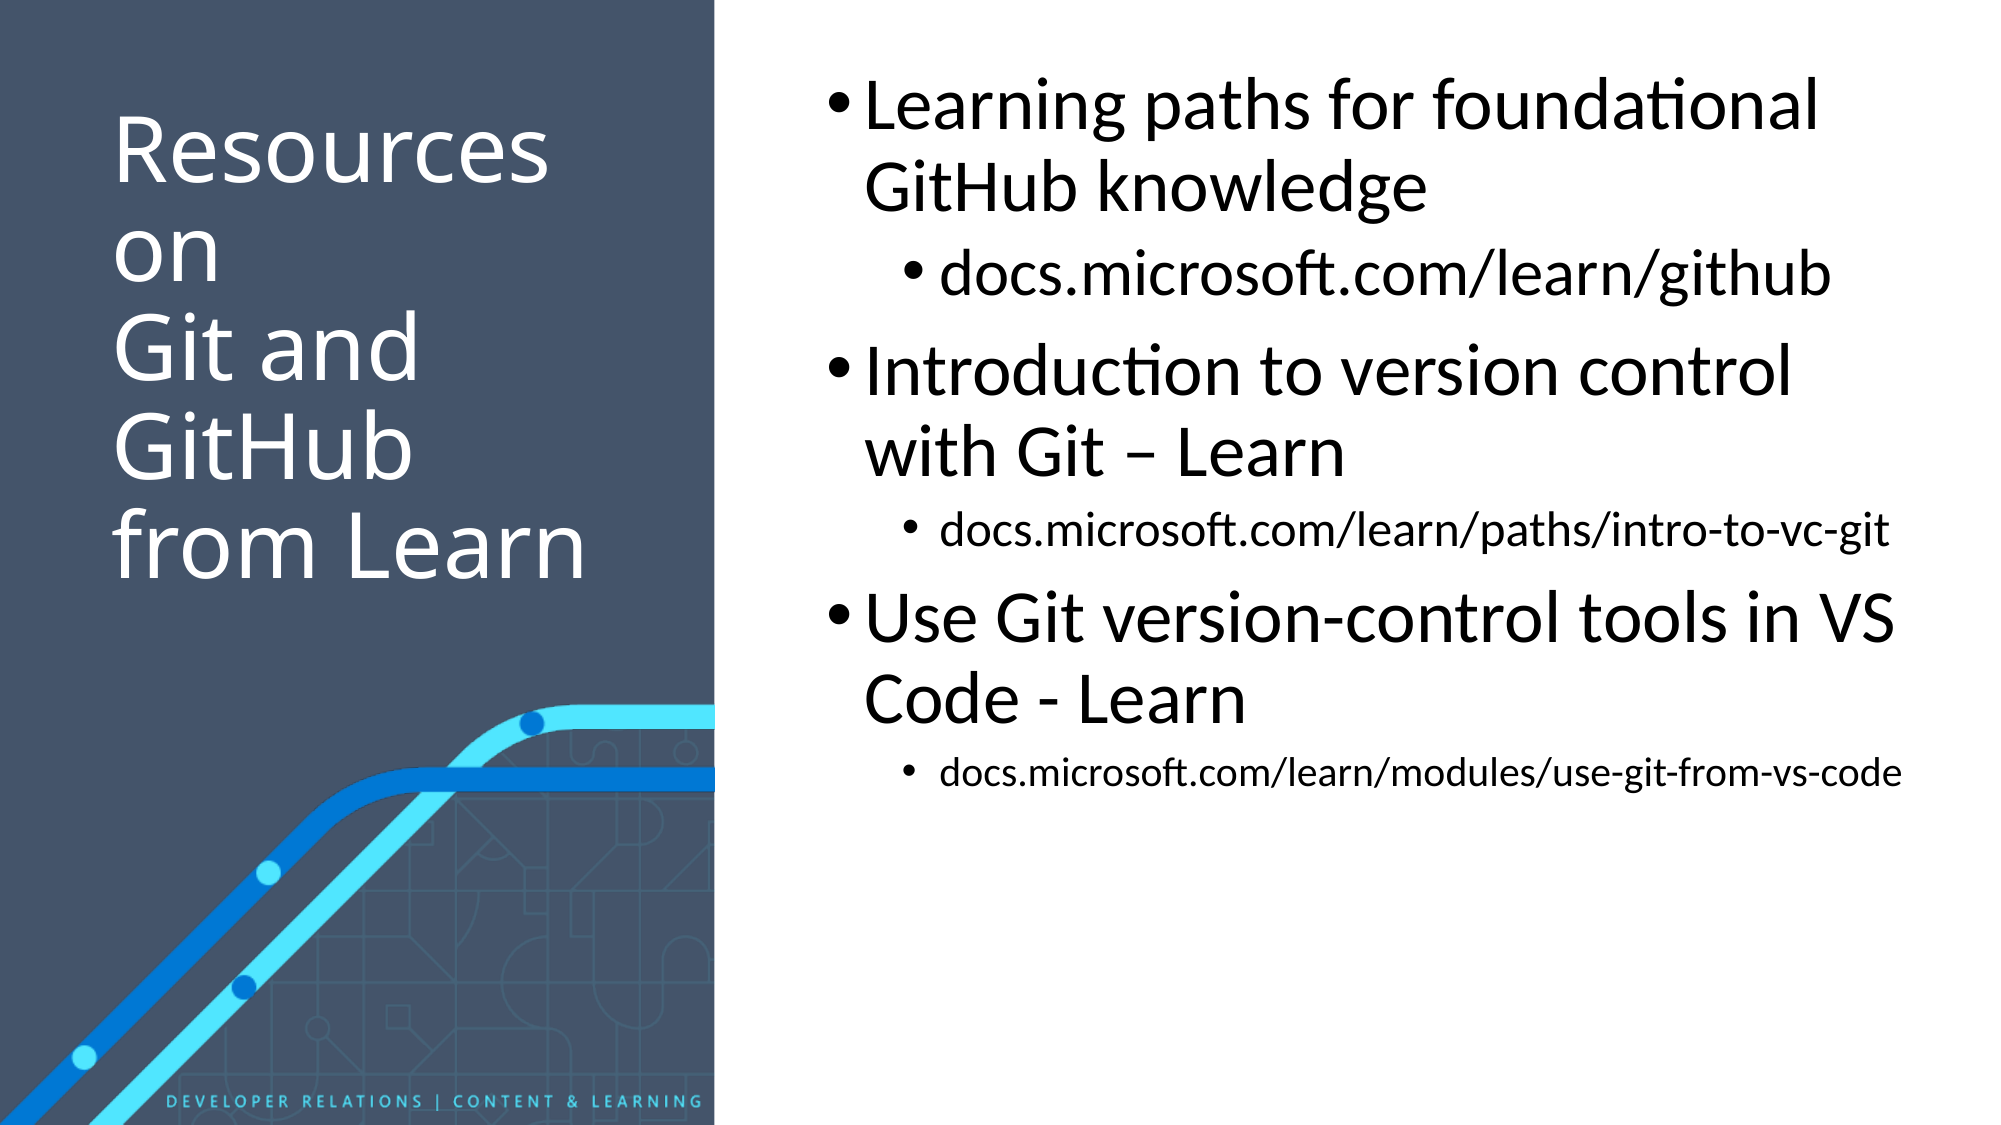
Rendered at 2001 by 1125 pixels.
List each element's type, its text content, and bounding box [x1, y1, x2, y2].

text_box Learning paths for foundational GitHub knowledge docs.microsoft.com/learn/github Introduction to version control with Git – Learn docs.microsoft.com/learn/paths/intro-to-vc-git Use Git version-control tools in VS Code - Learn docs.microsoft.com/learn/modules/use-git-from-vs-code [812, 57, 1935, 1094]
title Resources on Git and GitHub from Learn [96, 96, 619, 608]
picture [0, 667, 715, 1125]
